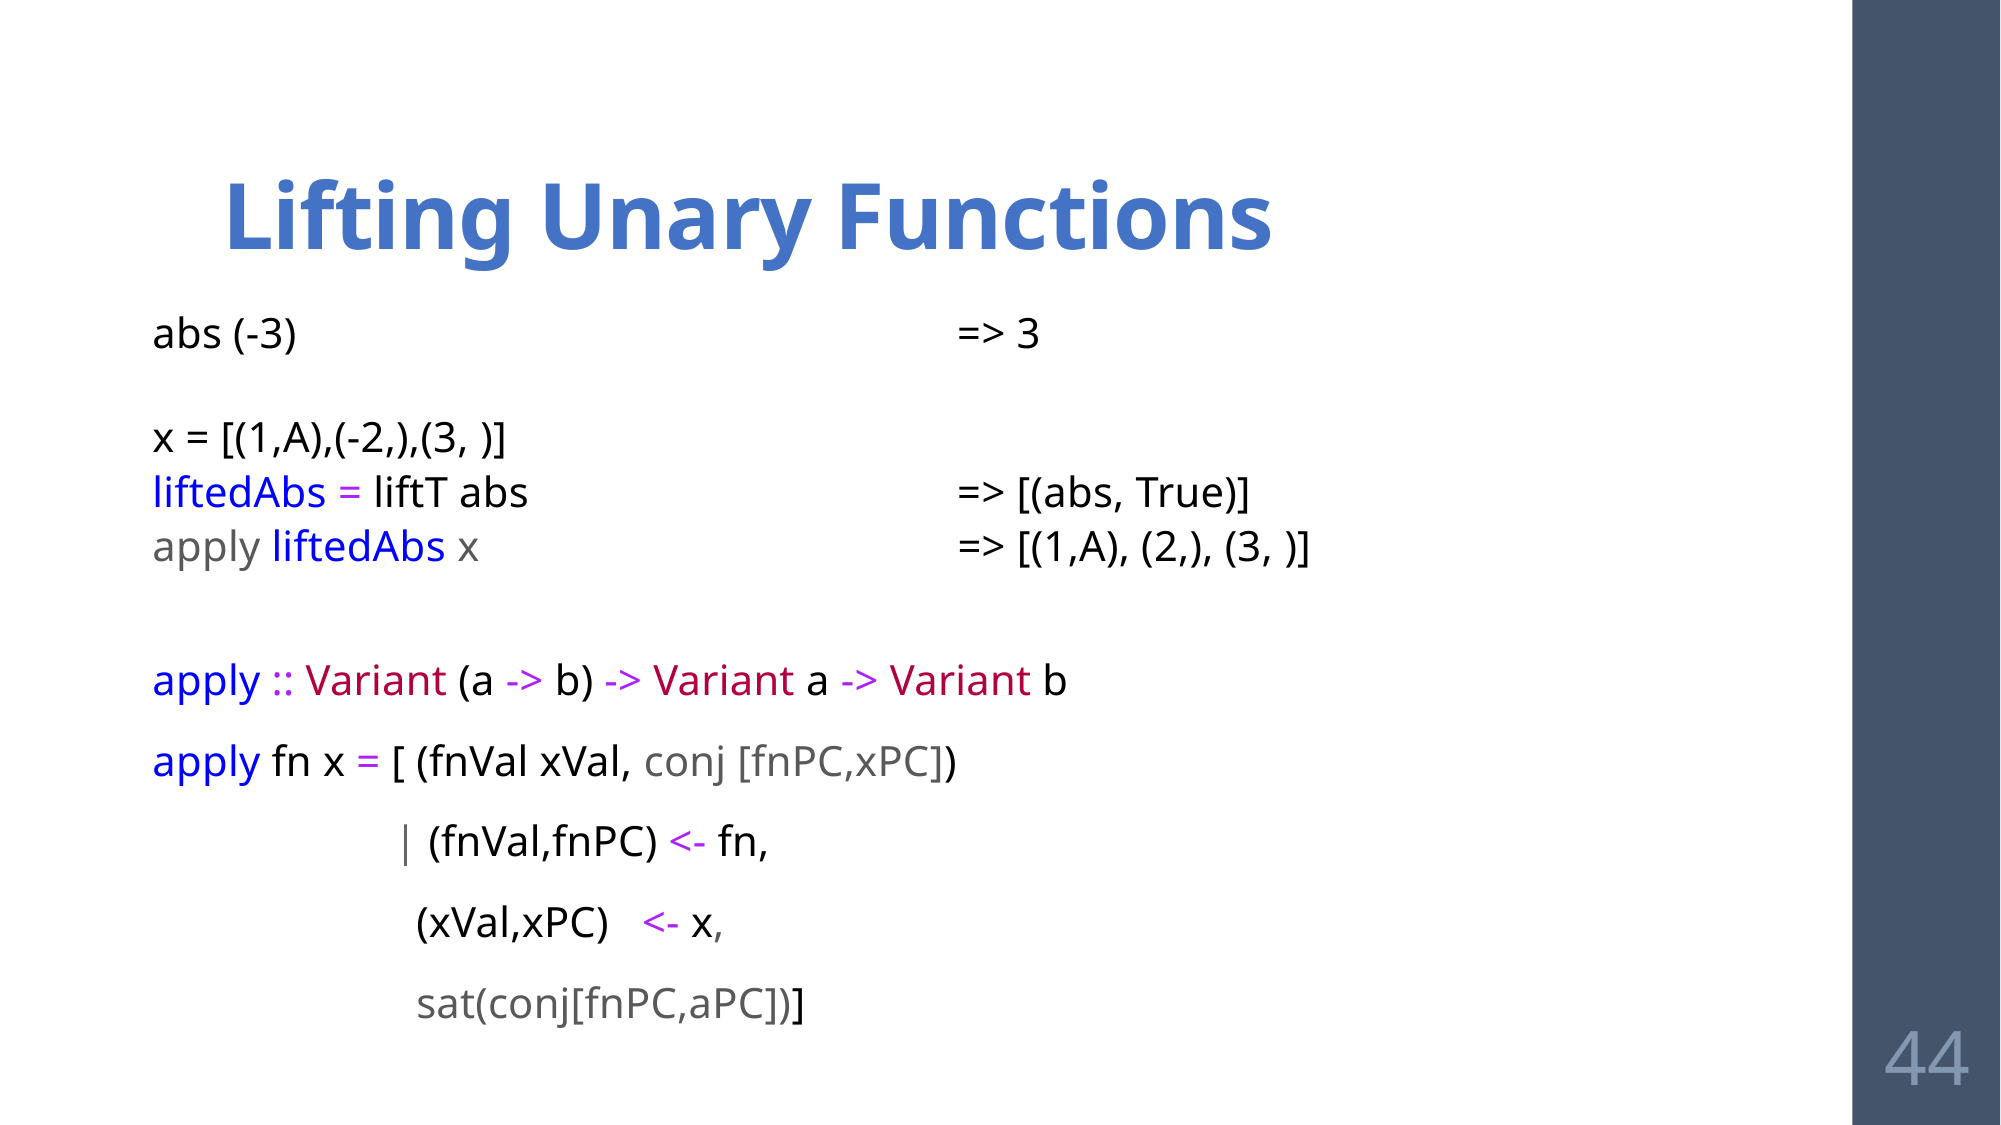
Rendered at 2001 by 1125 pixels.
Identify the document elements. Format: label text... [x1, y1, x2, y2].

slide_number 44 [1852, 1012, 2000, 1110]
title Lifting Unary Functions [206, 43, 1797, 278]
